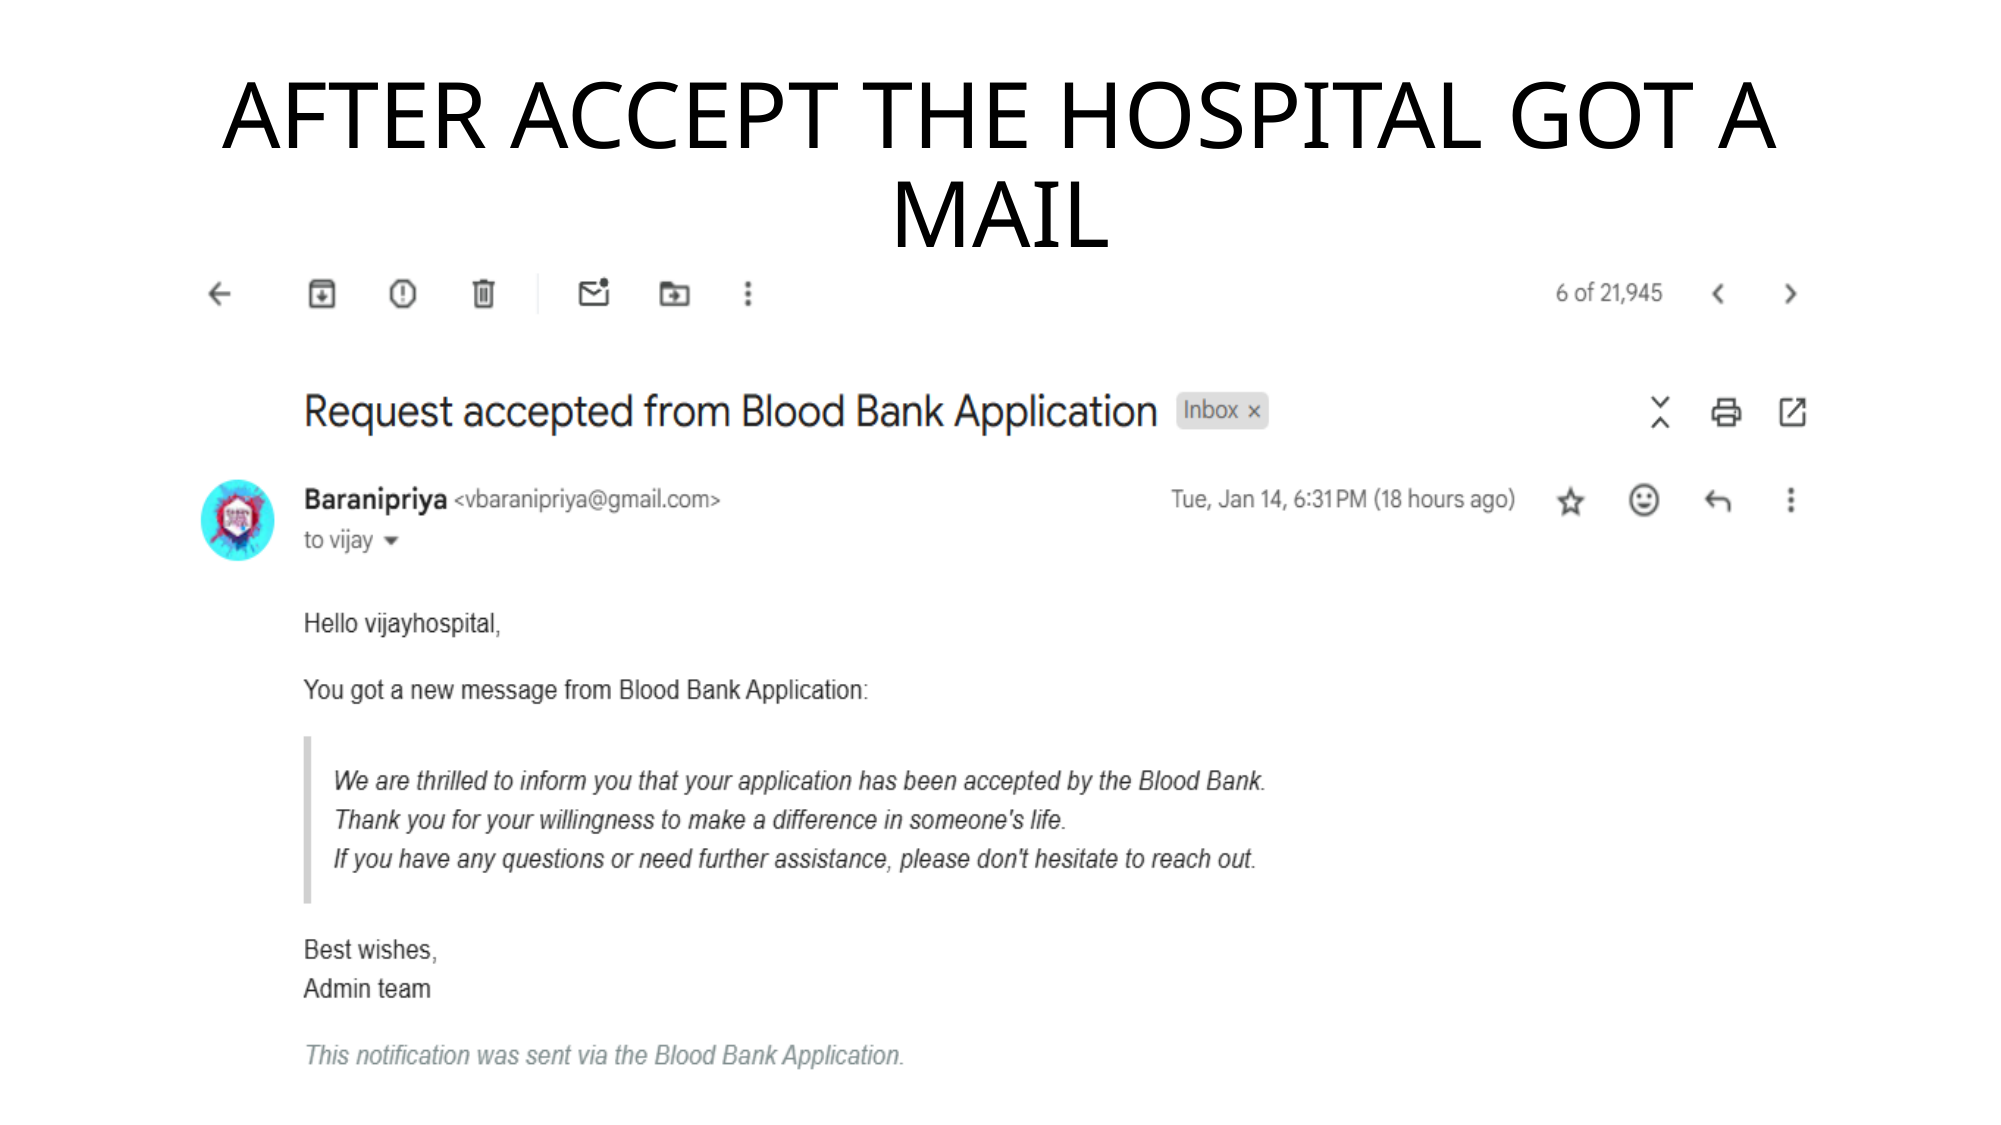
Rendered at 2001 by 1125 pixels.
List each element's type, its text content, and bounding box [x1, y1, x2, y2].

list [185, 251, 1820, 1102]
title AFTER ACCEPT THE HOSPITAL GOT A MAIL [137, 59, 1863, 278]
